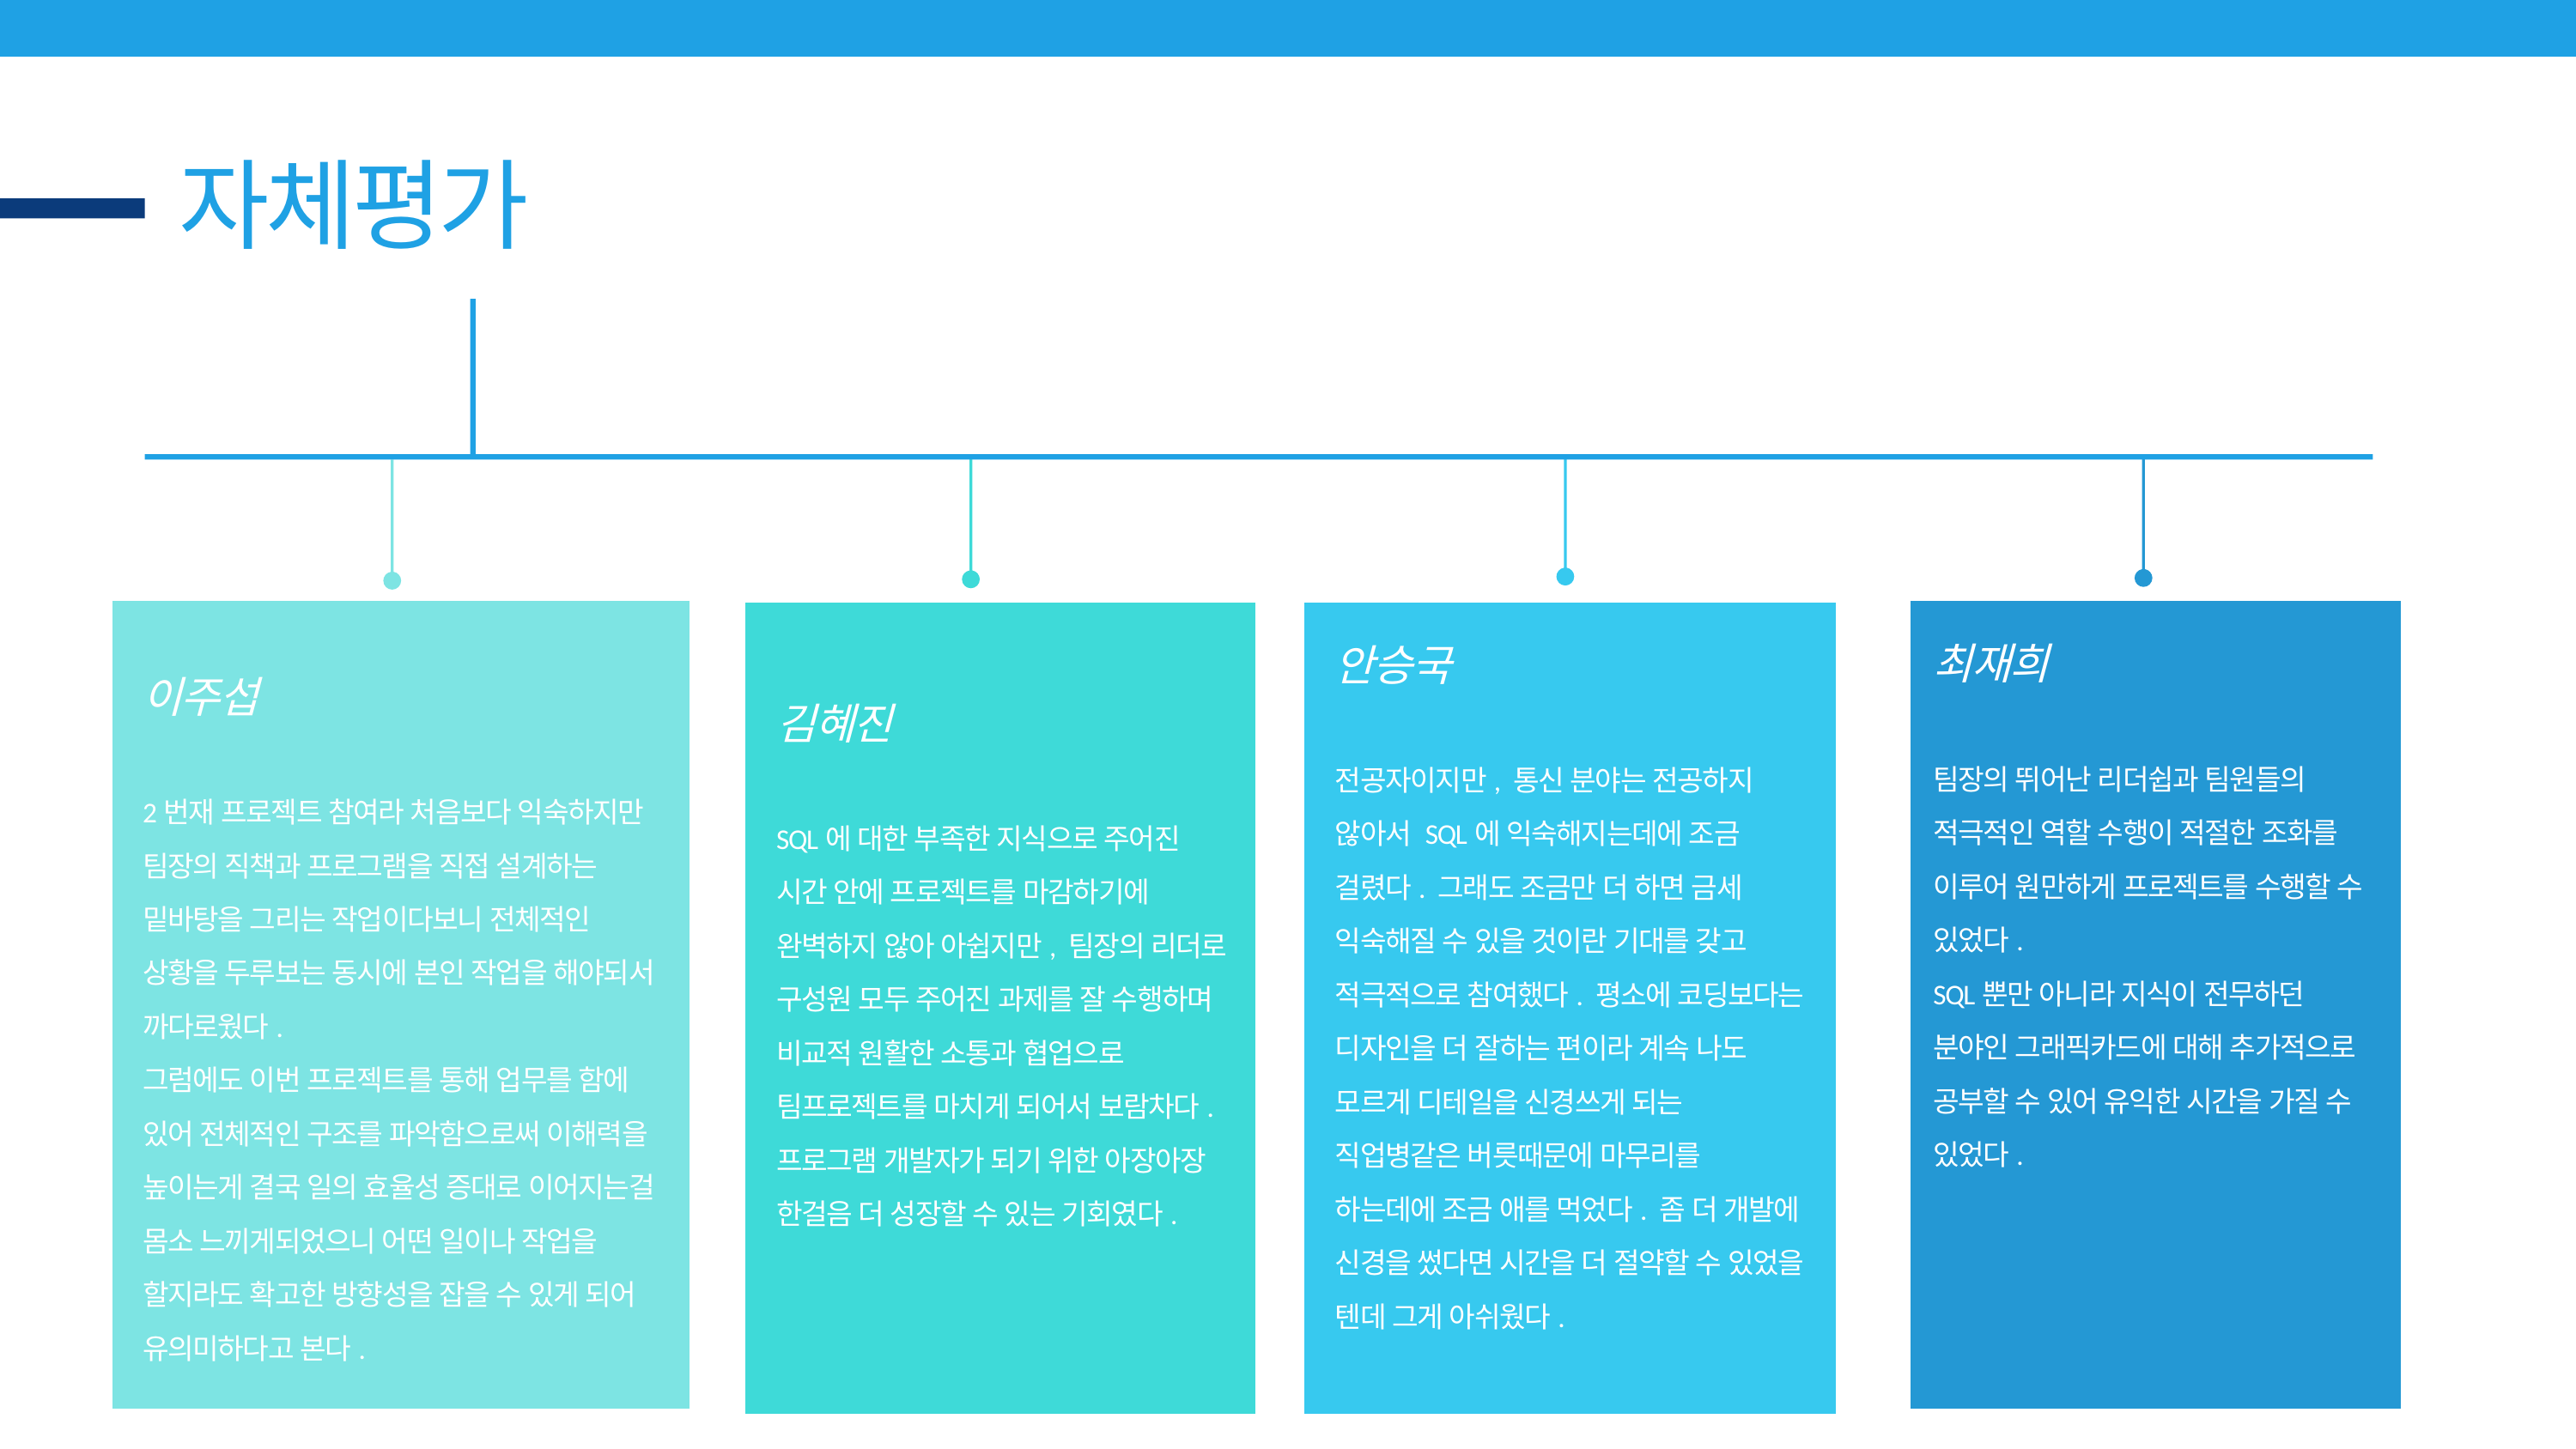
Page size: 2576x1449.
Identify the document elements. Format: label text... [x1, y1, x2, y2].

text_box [1499, 511, 1631, 530]
text_box 자체평가 [179, 142, 1111, 262]
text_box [0, 0, 2576, 58]
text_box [905, 513, 1036, 533]
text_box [1303, 602, 1836, 1414]
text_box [112, 600, 690, 1410]
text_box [326, 514, 458, 535]
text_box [744, 528, 1255, 1414]
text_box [1910, 470, 2401, 1410]
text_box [2078, 512, 2209, 532]
